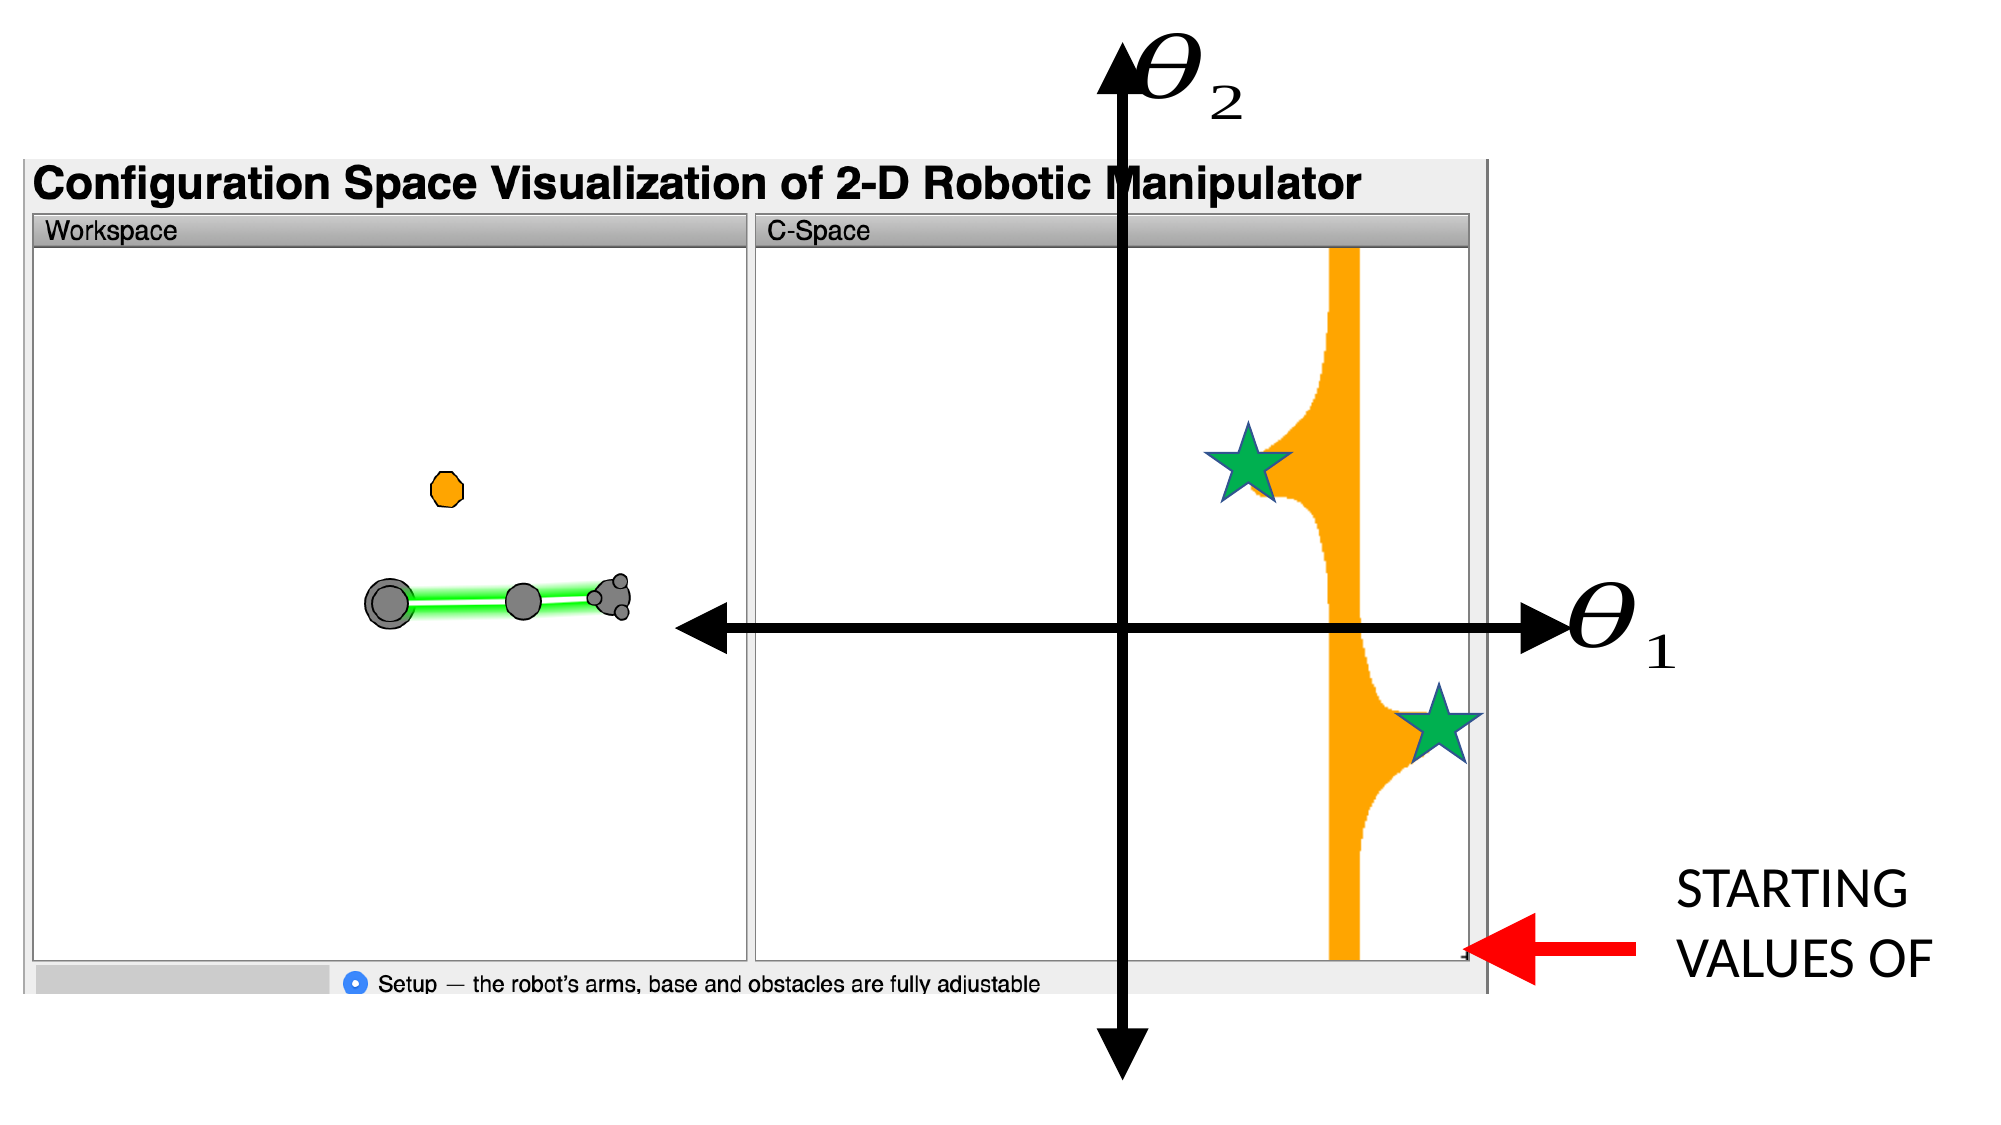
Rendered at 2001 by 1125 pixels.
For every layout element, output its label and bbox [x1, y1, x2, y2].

picture [1123, 629, 1489, 994]
picture [23, 159, 1122, 994]
picture [1123, 159, 1489, 628]
